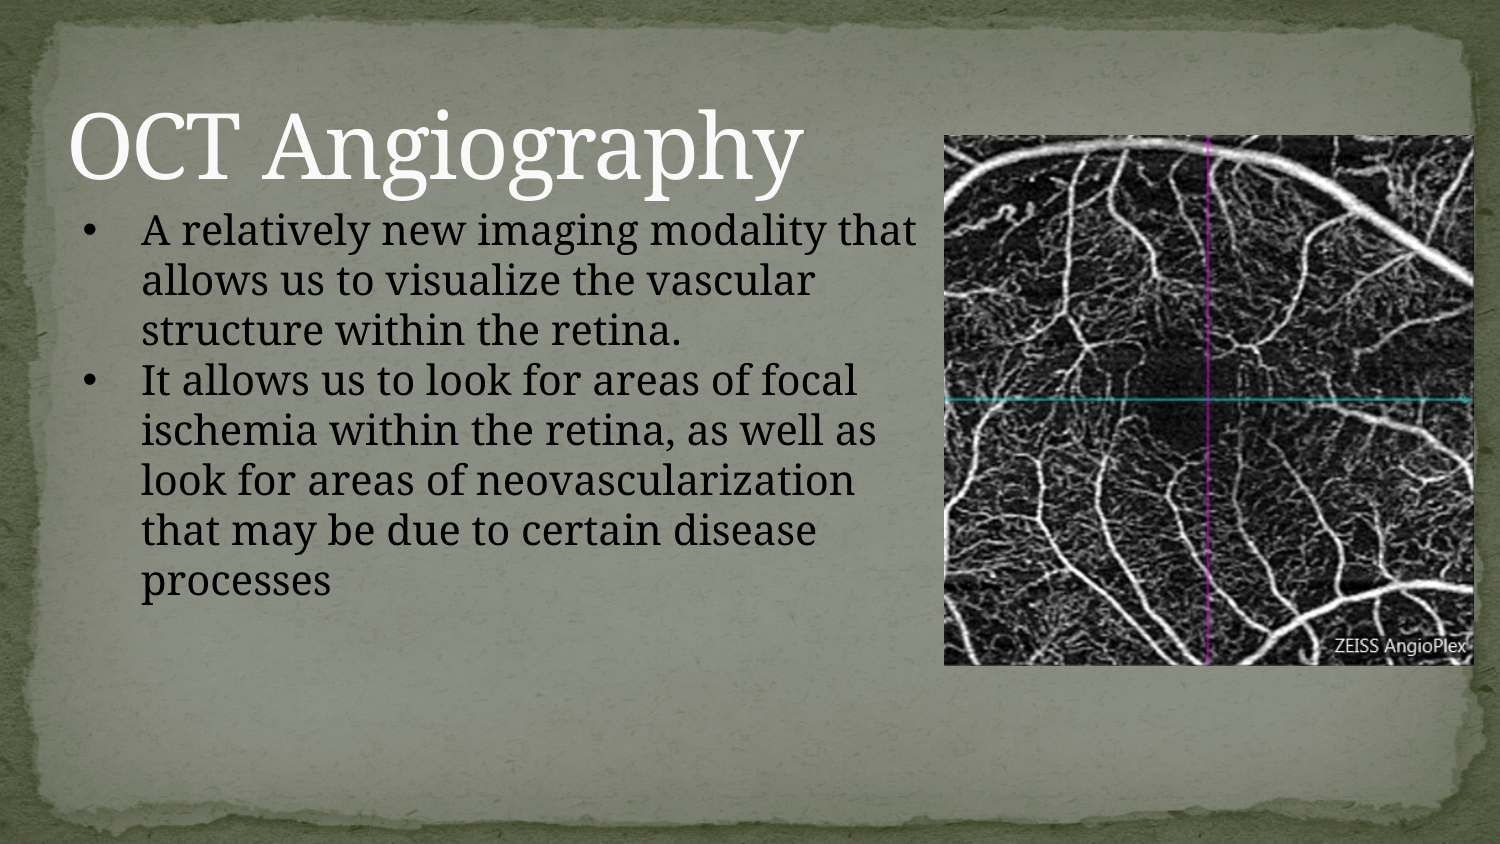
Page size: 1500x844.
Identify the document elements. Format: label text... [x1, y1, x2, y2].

picture [944, 135, 1474, 666]
list A relatively new imaging modality that allows us to visualize the vascular structure within the retina. It allows us to look for areas of focal ischemia within the retina, as well as look for areas of neovascularization that may be due to certain disease processes [51, 189, 951, 750]
title OCT Angiography [51, 72, 1449, 167]
